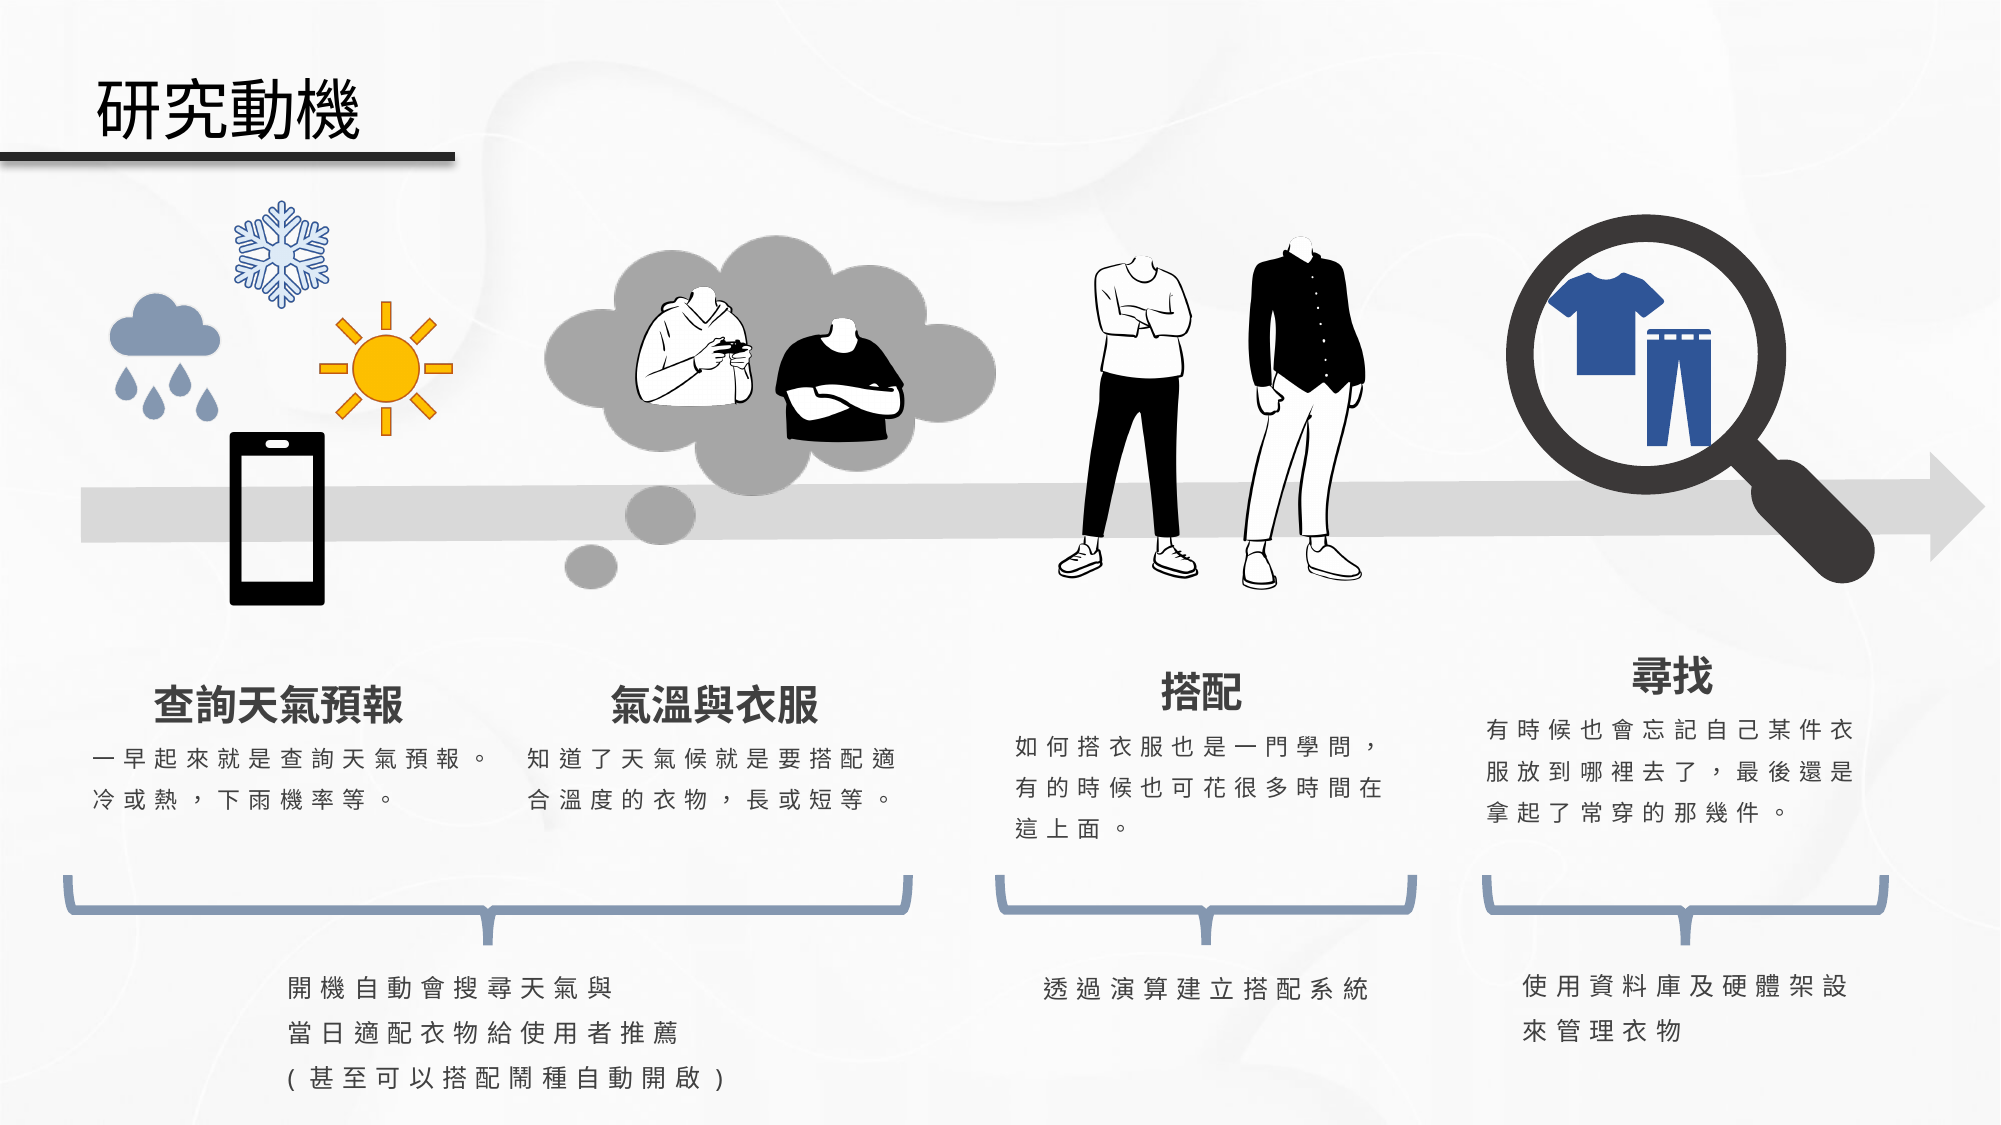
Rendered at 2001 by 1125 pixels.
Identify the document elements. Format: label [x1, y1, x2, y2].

text_box [67, 646, 491, 818]
text_box [1054, 231, 1370, 594]
text_box [990, 633, 1413, 847]
text_box [493, 177, 1048, 648]
picture [0, 0, 2000, 1125]
text_box [1461, 617, 1885, 831]
text_box [108, 179, 459, 613]
text_box [1506, 214, 1875, 584]
text_box [503, 646, 926, 818]
